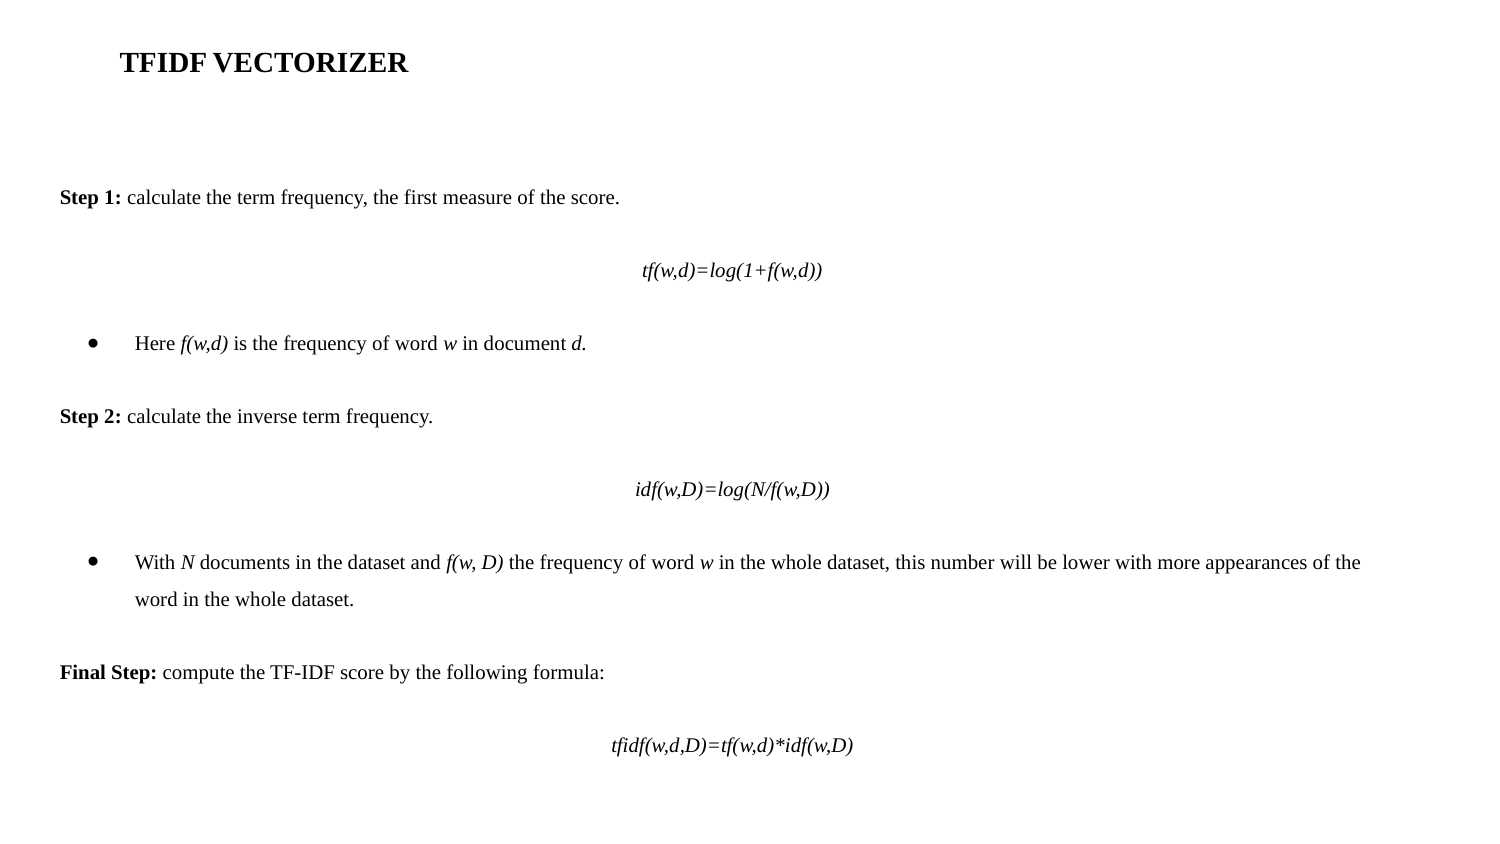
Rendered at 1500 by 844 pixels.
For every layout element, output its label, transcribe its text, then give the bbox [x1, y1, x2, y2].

list Step 1: calculate the term frequency, the first measure of the score. tf(w,d)=log(1+f(w,d)) Here f(w,d) is the frequency of word w in document d. Step 2: calculate the inverse term frequency. idf(w,D)=log(N/f(w,D)) With N documents in the dataset and f(w, D) the frequency of word w in the whole dataset, this number will be lower with more appearances of the word in the whole dataset. Final Step: compute the TF-IDF score by the following formula: tfidf(w,d,D)=tf(w,d)*idf(w,D) [56, 108, 1409, 616]
text_box TFIDF VECTORIZER [104, 28, 750, 94]
